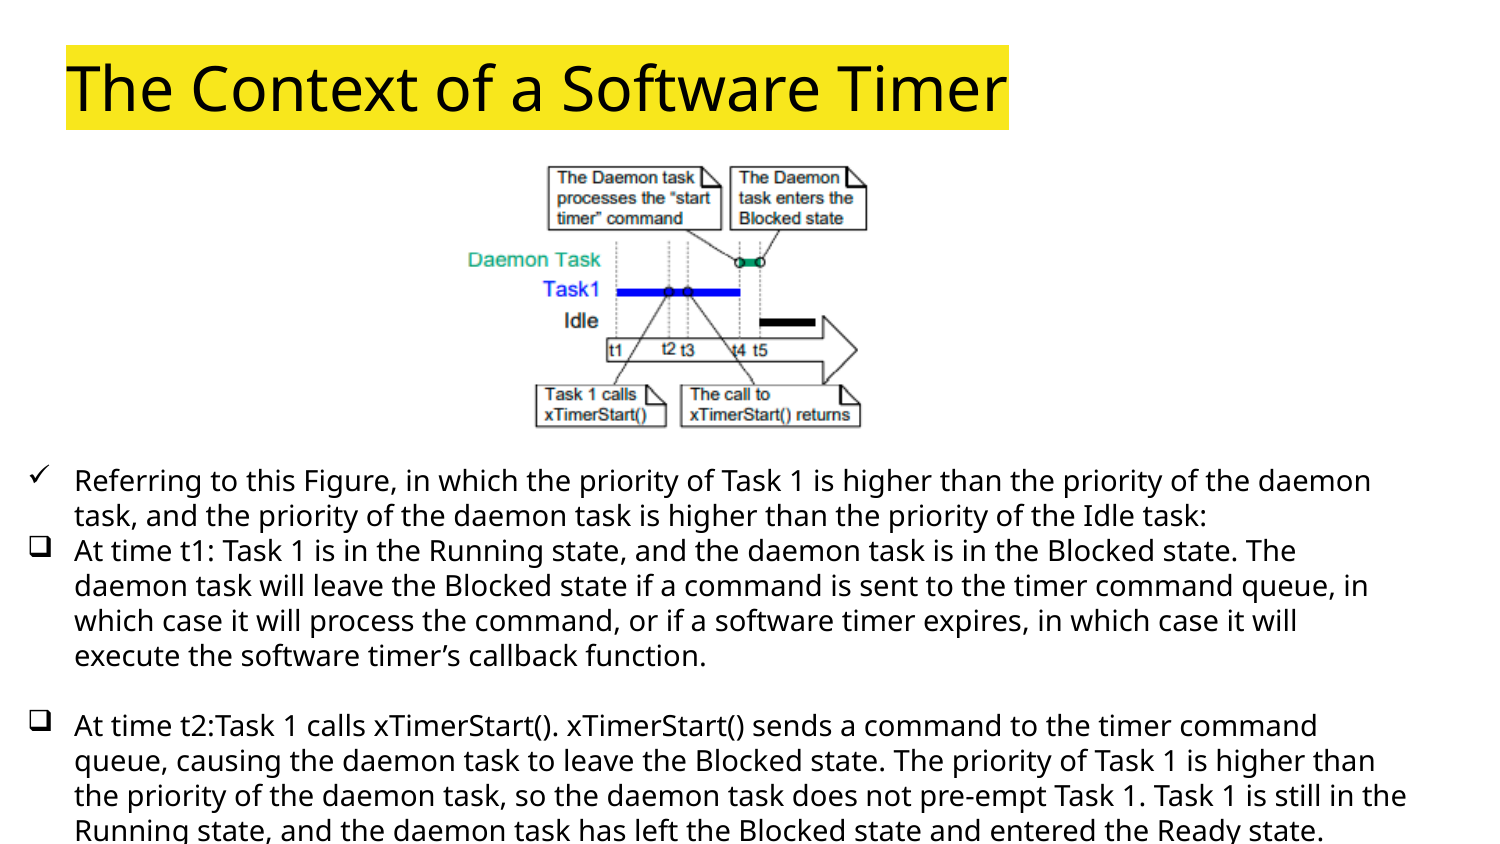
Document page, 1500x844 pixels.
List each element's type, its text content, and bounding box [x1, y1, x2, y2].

text_box The Context of a Software Timer [51, 34, 1449, 207]
text_box Referring to this Figure, in which the priority of Task 1 is higher than the priority of the daemon task, and the priority of the daemon task is higher than the priority of the Idle task: At time t1: Task 1 is in the Running state, and the daemon task is in the Blocked state. The daemon task will leave the Blocked state if a command is sent to the timer command queue, in which case it will process the command, or if a software timer expires, in which case it will execute the software timer’s callback function. At time t2:Task 1 calls xTimerStart(). xTimerStart() sends a command to the timer command queue, causing the daemon task to leave the Blocked state. The priority of Task 1 is higher than the priority of the daemon task, so the daemon task does not pre-empt Task 1. Task 1 is still in the Running state, and the daemon task has left the Blocked state and entered the Ready state. [12, 168, 1425, 844]
picture [449, 146, 884, 446]
